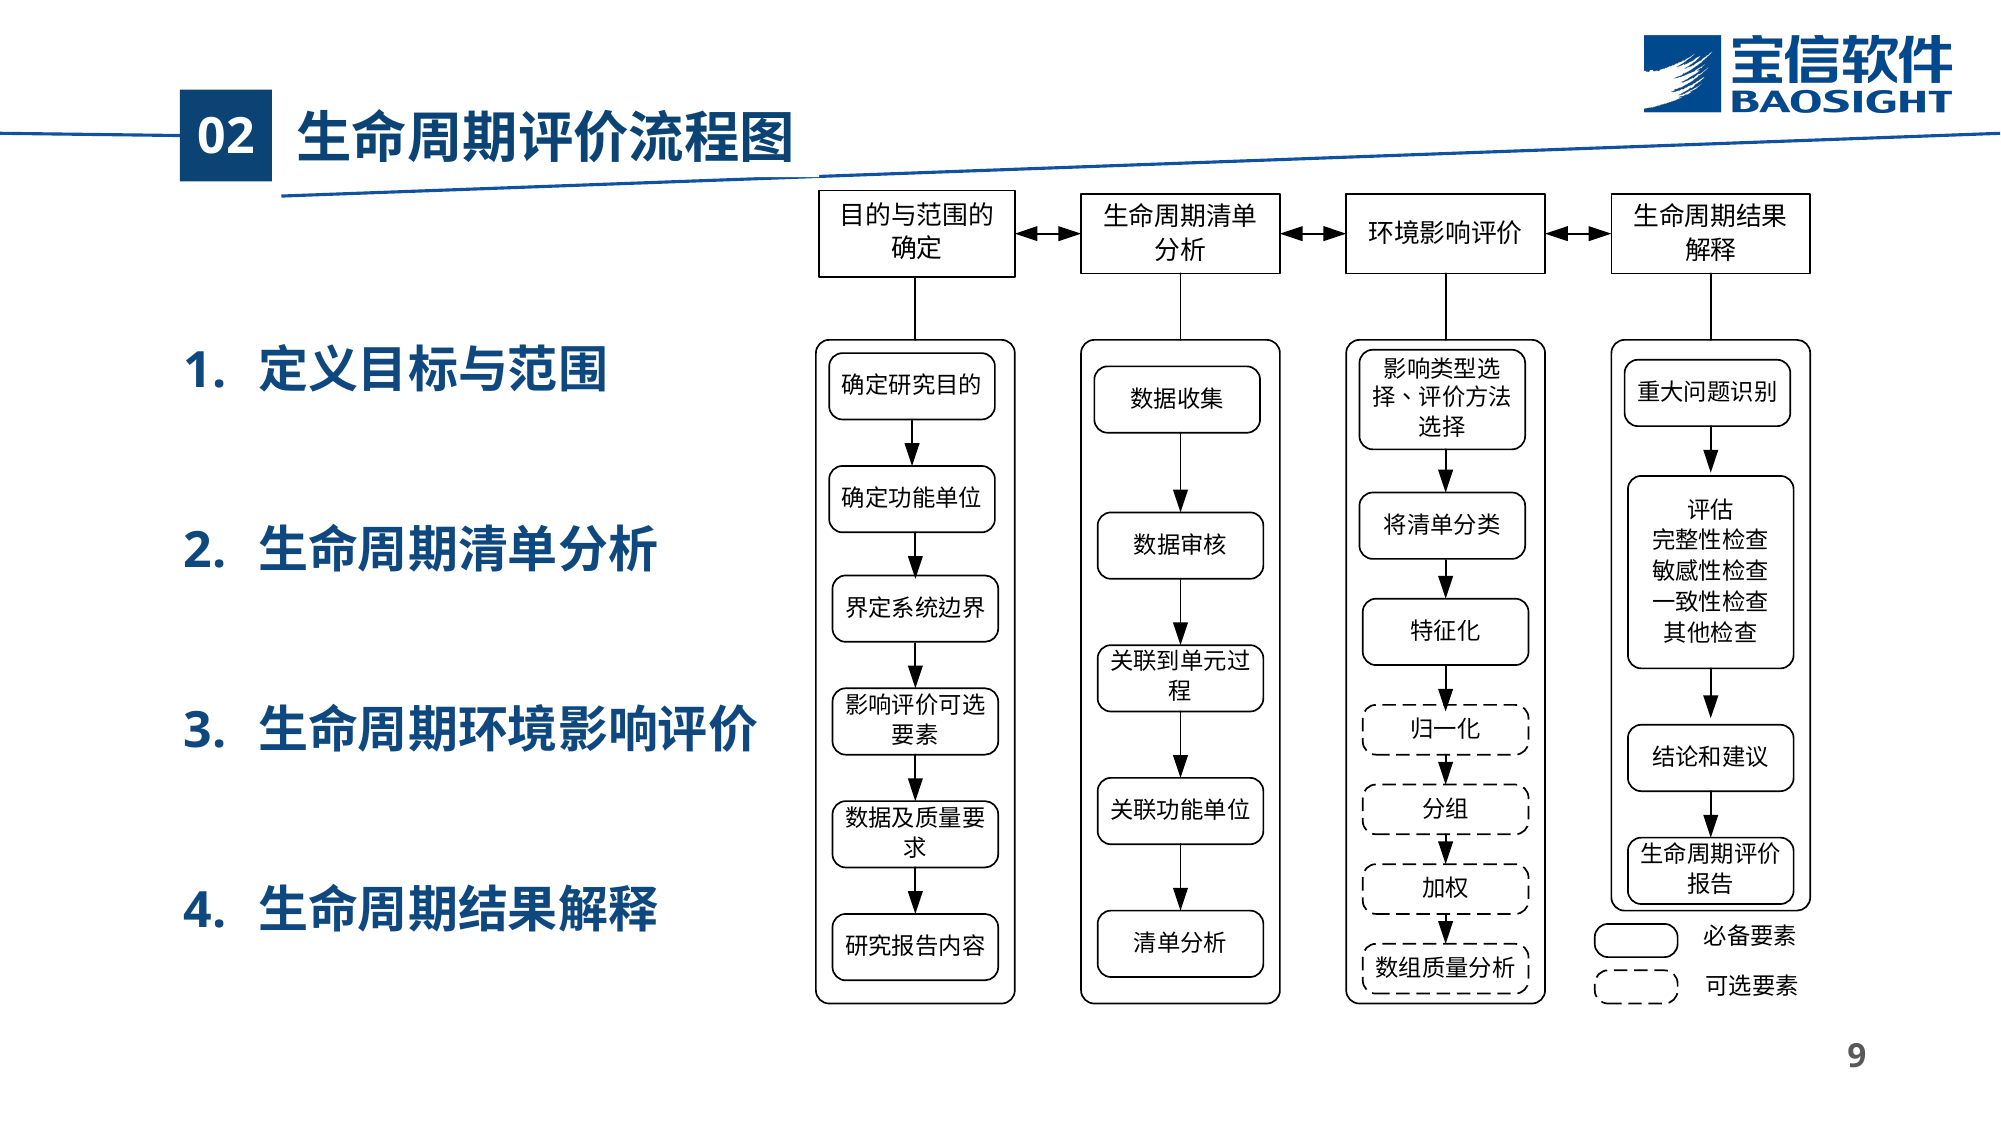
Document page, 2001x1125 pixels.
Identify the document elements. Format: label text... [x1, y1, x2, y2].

picture [1644, 35, 1952, 113]
text_box 定义目标与范围 生命周期清单分析 生命周期环境影响评价 生命周期结果解释 [163, 207, 805, 1125]
list 02 [177, 96, 275, 173]
title 生命周期评价流程图 [281, 94, 820, 178]
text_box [789, 186, 1837, 1031]
